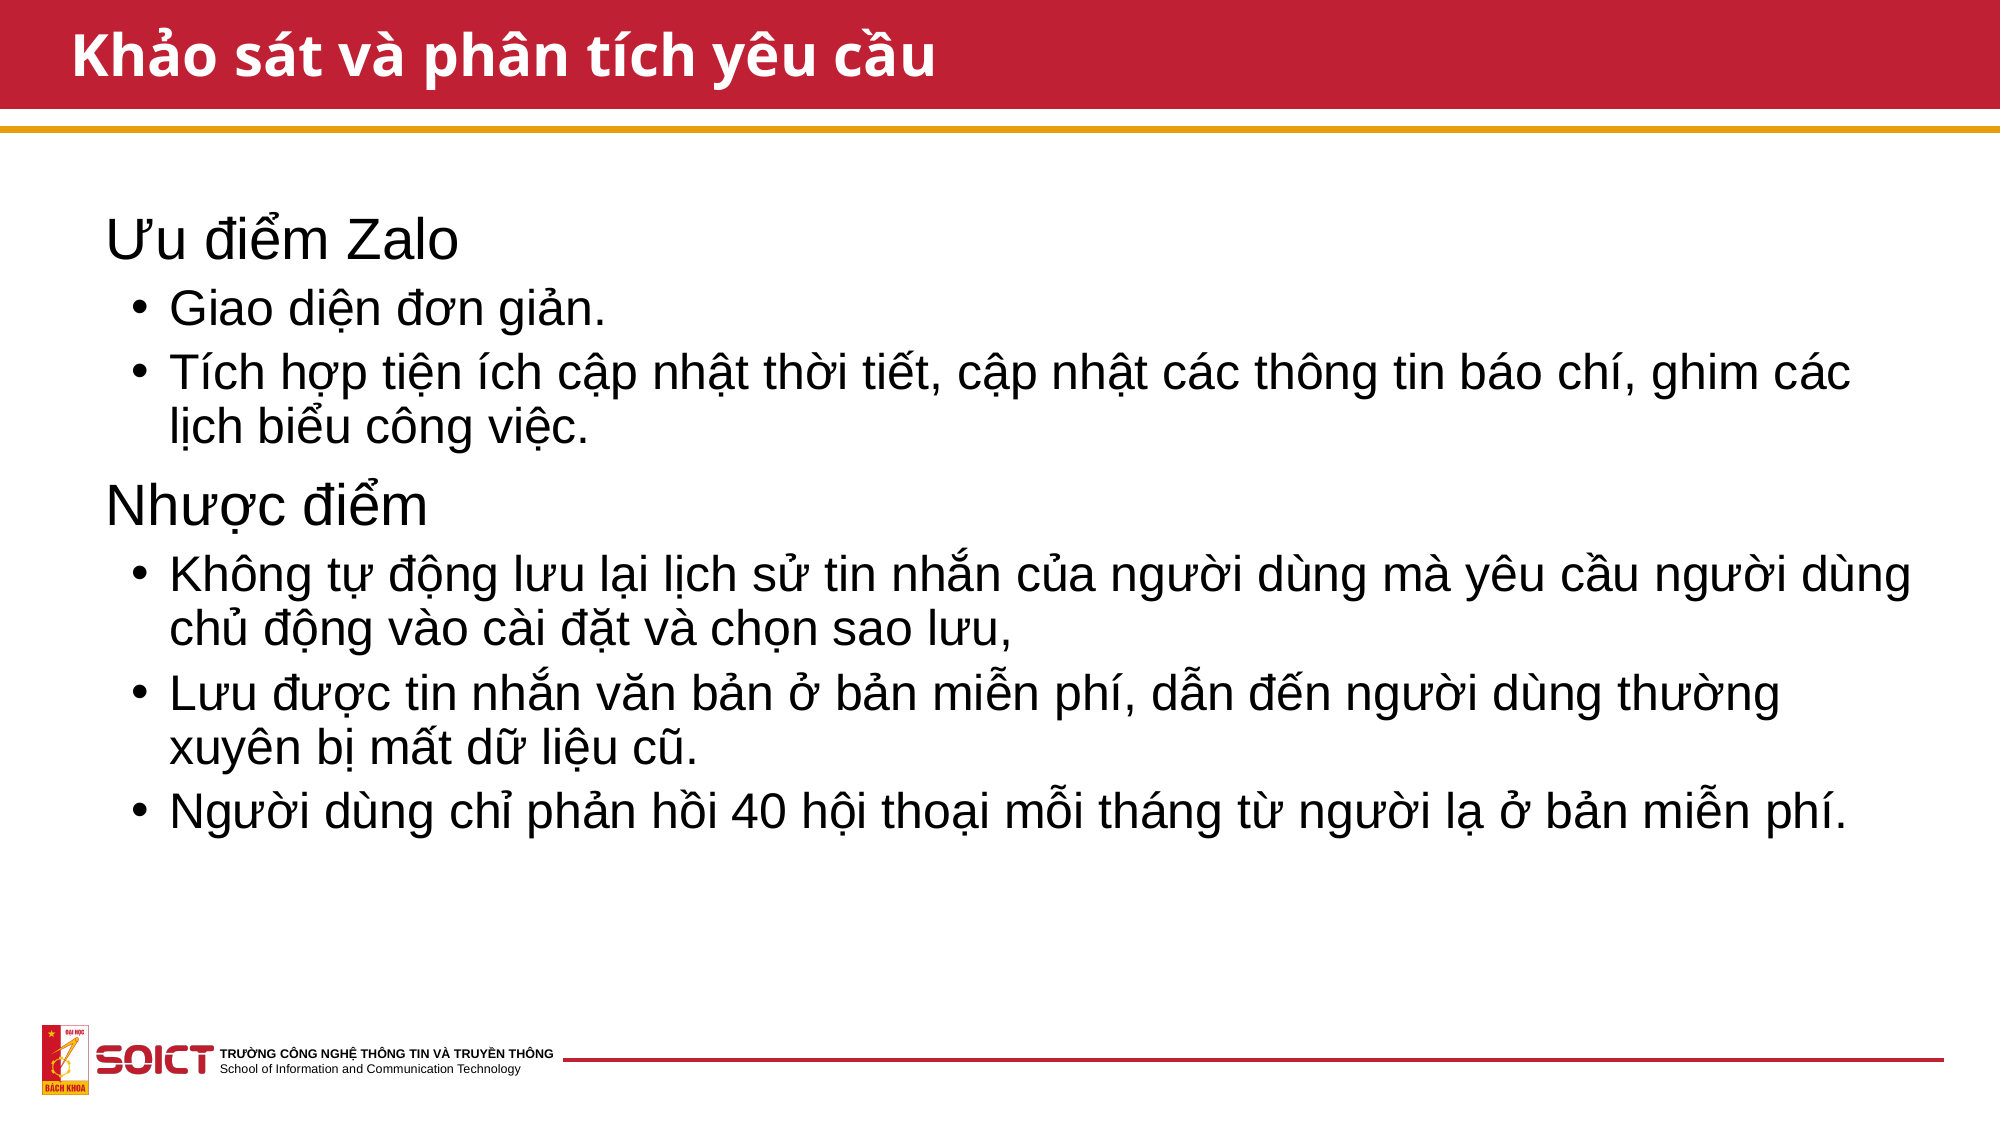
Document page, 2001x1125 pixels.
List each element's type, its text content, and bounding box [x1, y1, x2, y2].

title Khảo sát và phân tích yêu cầu [55, 18, 1945, 90]
picture [42, 1025, 214, 1095]
list Ưu điểm Zalo Giao diện đơn giản. Tích hợp tiện ích cập nhật thời tiết, cập nhật các thông tin báo chí, ghim các lịch biểu công việc. Nhược điểm Không tự động lưu lại lịch sử tin nhắn của người dùng mà yêu cầu người dùng chủ động vào cài đặt và chọn sao lưu, Lưu được tin nhắn văn bản ở bản miễn phí, dẫn đến người dùng thường xuyên bị mất dữ liệu cũ. Người dùng chỉ phản hồi 40 hội thoại mỗi tháng từ người lạ ở bản miễn phí. [41, 201, 1931, 1014]
